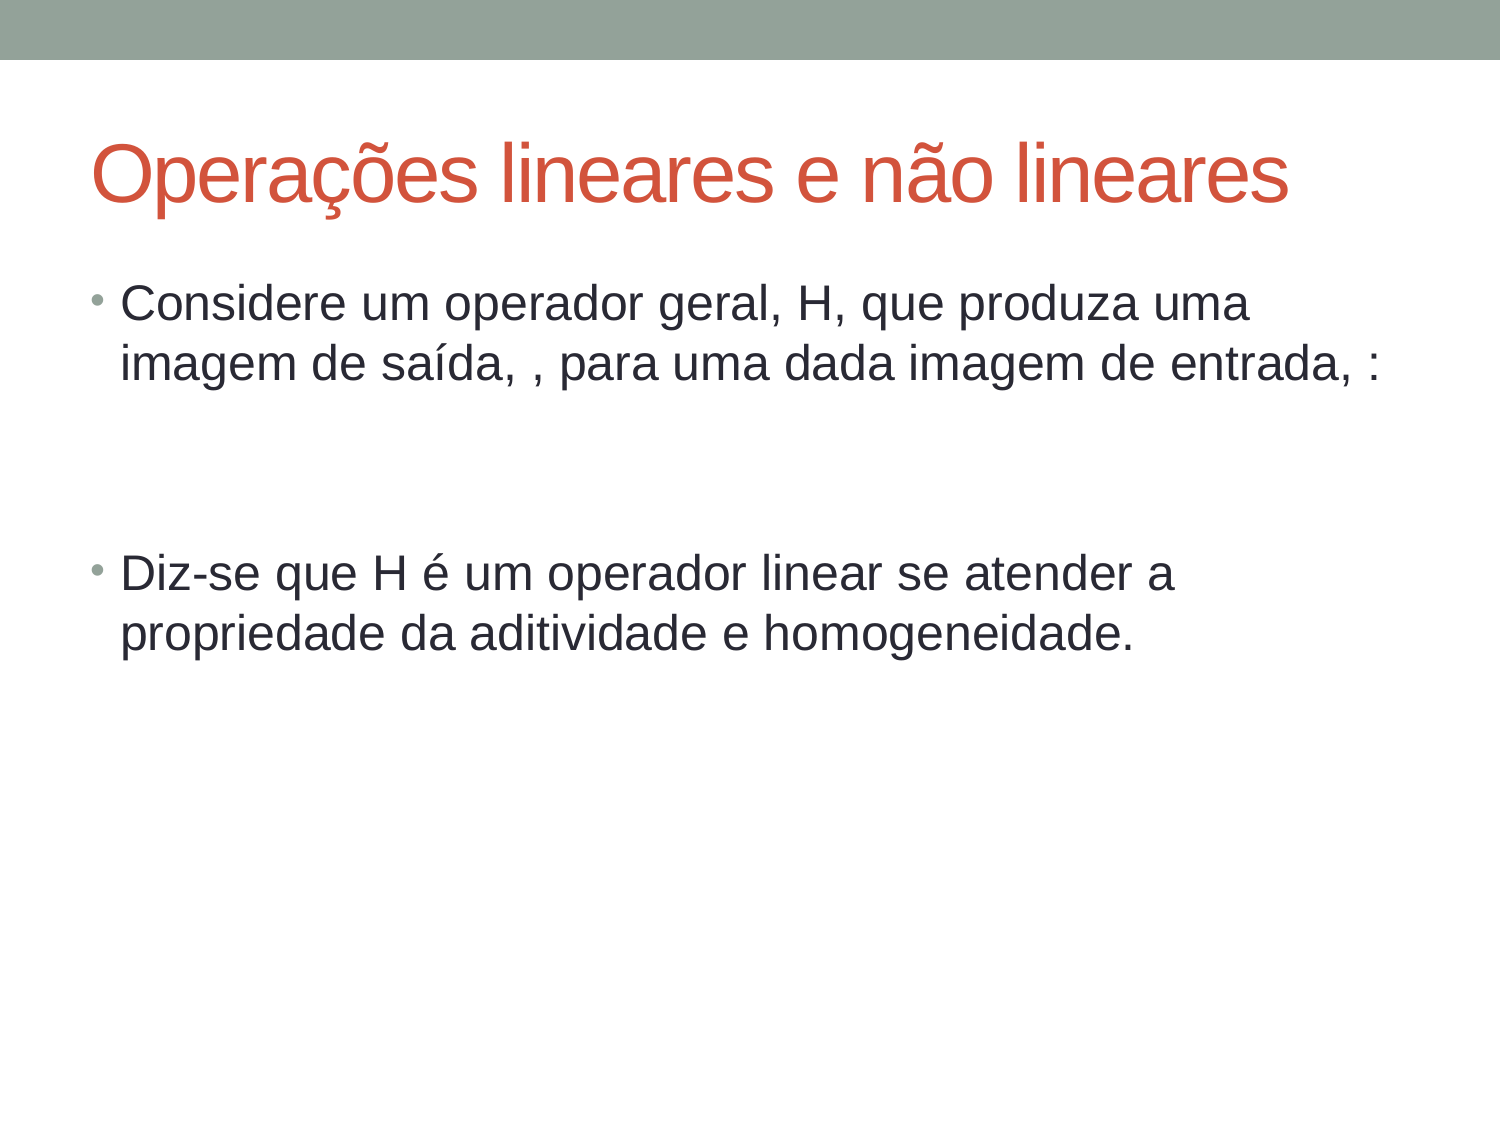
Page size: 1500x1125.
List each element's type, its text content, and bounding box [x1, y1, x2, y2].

title Operações lineares e não lineares [75, 87, 1425, 250]
